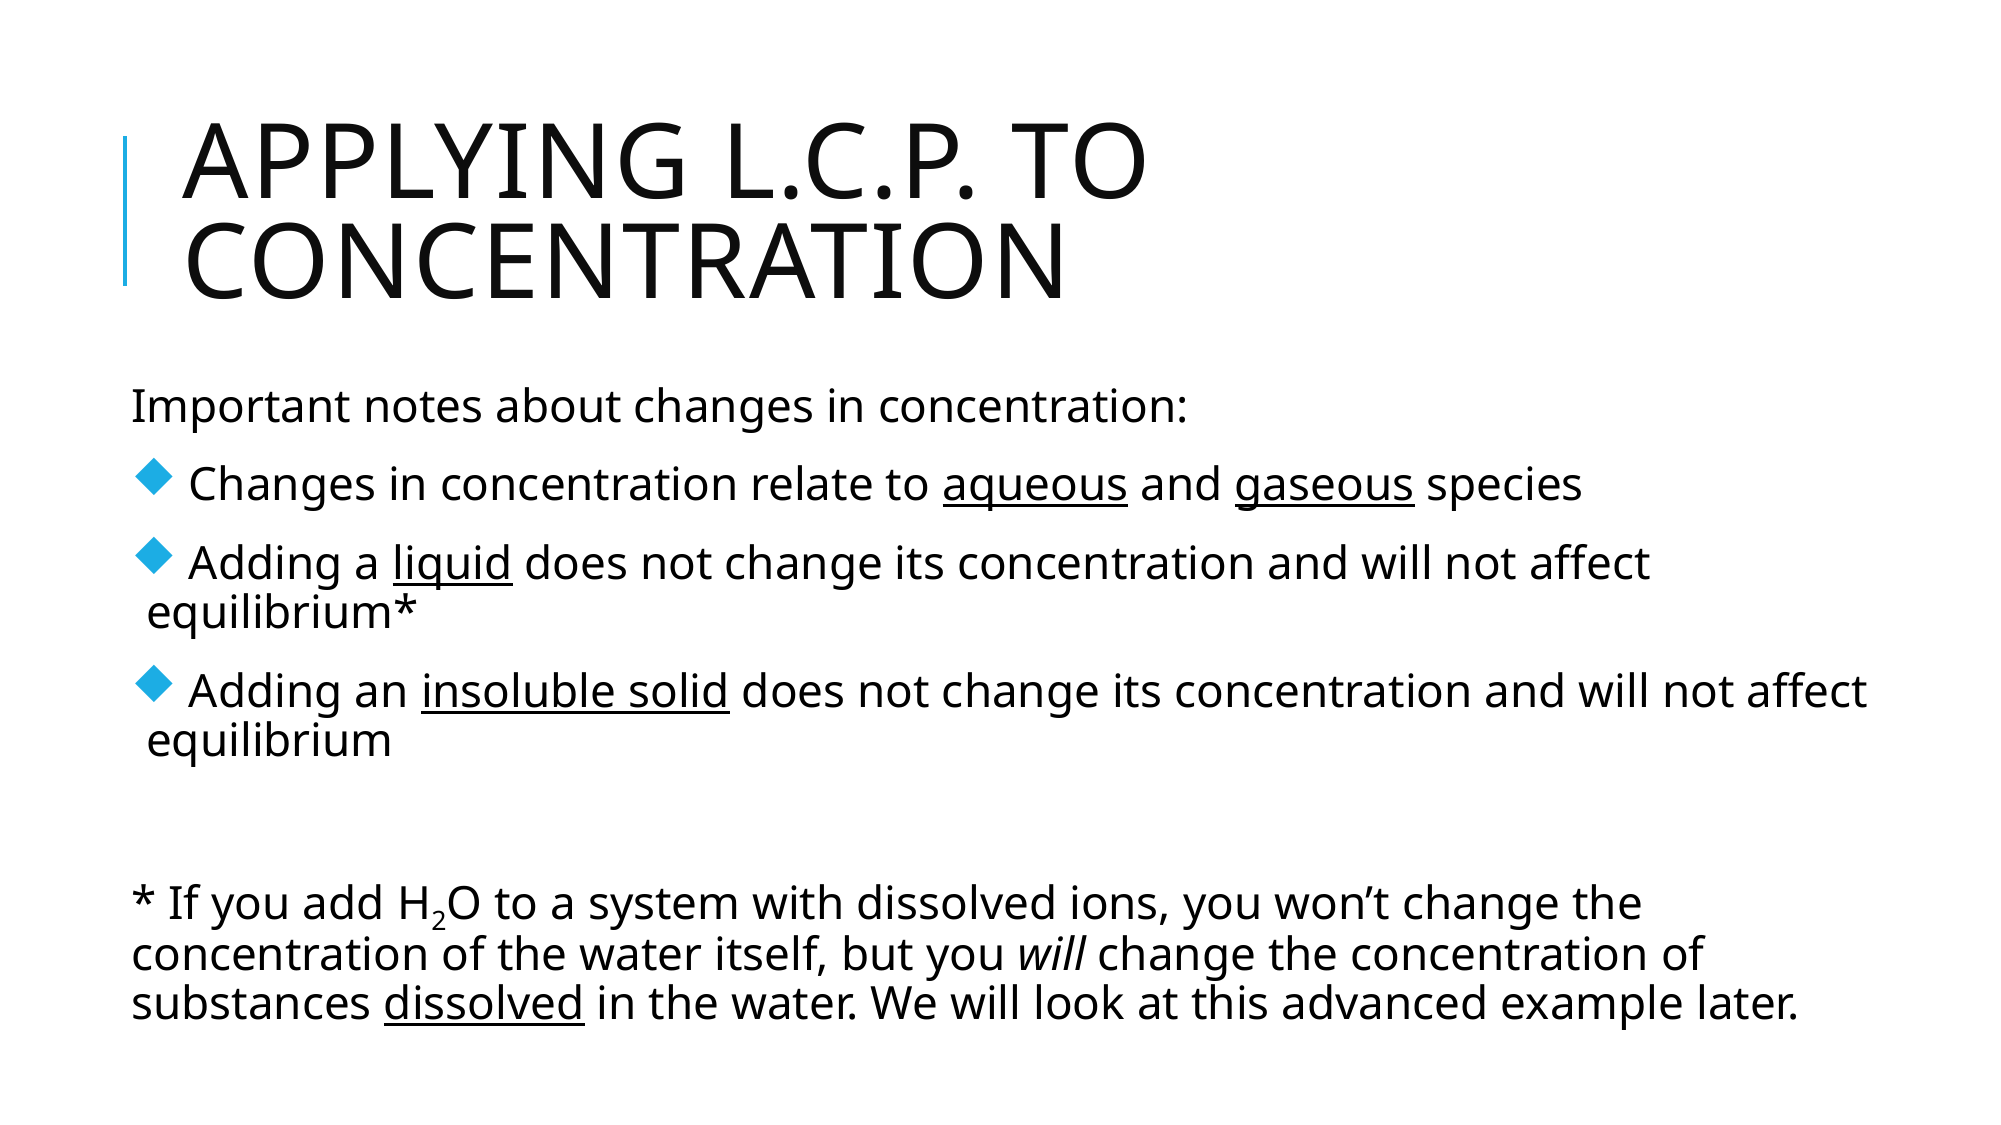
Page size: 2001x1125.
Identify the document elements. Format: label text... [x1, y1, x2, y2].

title Applying L.C.P. to concentration [168, 96, 1763, 342]
list Important notes about changes in concentration: Changes in concentration relate to aqueous and gaseous species Adding a liquid does not change its concentration and will not affect equilibrium* Adding an insoluble solid does not change its concentration and will not affect equilibrium * If you add H2O to a system with dissolved ions, you won’t change the concentration of the water itself, but you will change the concentration of substances dissolved in the water. We will look at this advanced example later. [123, 375, 1896, 1035]
